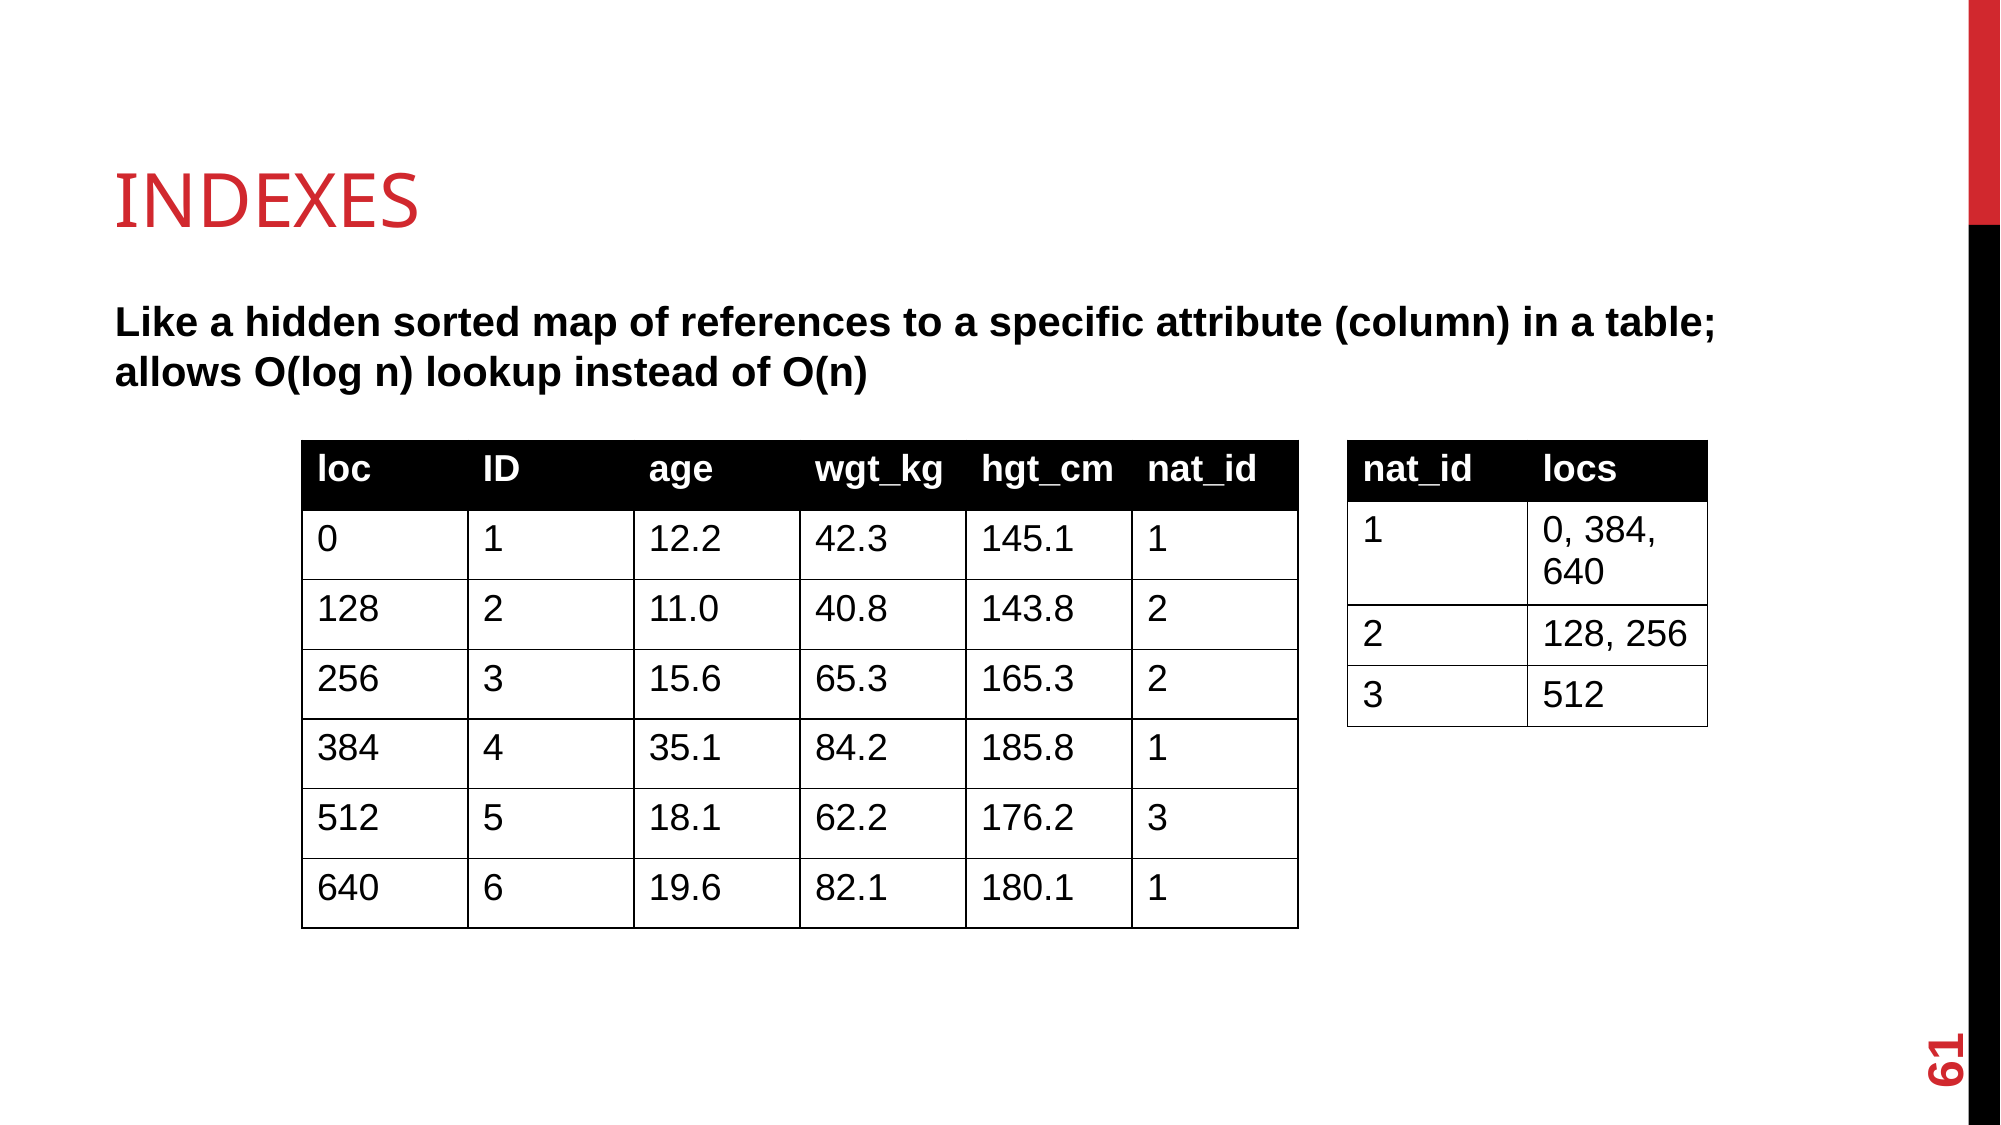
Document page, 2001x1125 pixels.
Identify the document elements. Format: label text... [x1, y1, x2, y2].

table_cell 180.1 [967, 859, 1131, 927]
table_cell 4 [469, 720, 633, 788]
table_cell 15.6 [635, 650, 799, 718]
table_cell 512 [1528, 666, 1707, 726]
table_cell 3 [1133, 789, 1297, 858]
table_cell 6 [469, 859, 633, 927]
table_header hgt_cm [967, 441, 1131, 509]
table_header nat_id [1133, 441, 1297, 509]
list Like a hidden sorted map of references to a specific attribute (column) in a table; allows O(log n) lookup instead of O(n) [99, 287, 1767, 1005]
table_cell 1 [1133, 720, 1297, 788]
table_cell 65.3 [801, 650, 965, 718]
table_cell 128, 256 [1528, 606, 1707, 665]
table_cell 0, 384, 640 [1528, 502, 1707, 604]
table_cell 145.1 [967, 511, 1131, 579]
table_cell 3 [469, 650, 633, 718]
table_cell 1 [1133, 511, 1297, 579]
table_cell 62.2 [801, 789, 965, 858]
table_cell 84.2 [801, 720, 965, 788]
table_header ID [469, 441, 633, 509]
table_header nat_id [1348, 441, 1527, 501]
table_cell 143.8 [967, 580, 1131, 649]
table_cell 2 [1133, 650, 1297, 718]
table_cell 512 [303, 789, 467, 858]
table_cell 384 [303, 720, 467, 788]
table_cell 185.8 [967, 720, 1131, 788]
table_cell 18.1 [635, 789, 799, 858]
table_cell 2 [469, 580, 633, 649]
table_header locs [1528, 441, 1707, 501]
table_cell 128 [303, 580, 467, 649]
table_cell 40.8 [801, 580, 965, 649]
table_cell 256 [303, 650, 467, 718]
slide_number ‹#› [1903, 887, 1984, 1104]
table_header age [635, 441, 799, 509]
table_cell 1 [1348, 502, 1527, 604]
table_cell 19.6 [635, 859, 799, 927]
table_cell 176.2 [967, 789, 1131, 858]
table_cell 640 [303, 859, 467, 927]
table_cell 165.3 [967, 650, 1131, 718]
table_cell 82.1 [801, 859, 965, 927]
table_header wgt_kg [801, 441, 965, 509]
table_cell 5 [469, 789, 633, 858]
table_cell 2 [1133, 580, 1297, 649]
table_cell 3 [1348, 666, 1527, 726]
table_cell 1 [1133, 859, 1297, 927]
table_cell 42.3 [801, 511, 965, 579]
table_cell 12.2 [635, 511, 799, 579]
table_cell 0 [303, 511, 467, 579]
table_cell 11.0 [635, 580, 799, 649]
table_header loc [303, 441, 467, 509]
table_cell 35.1 [635, 720, 799, 788]
table_cell 2 [1348, 606, 1527, 665]
title INDEXES [99, 25, 1367, 250]
table_cell 1 [469, 511, 633, 579]
